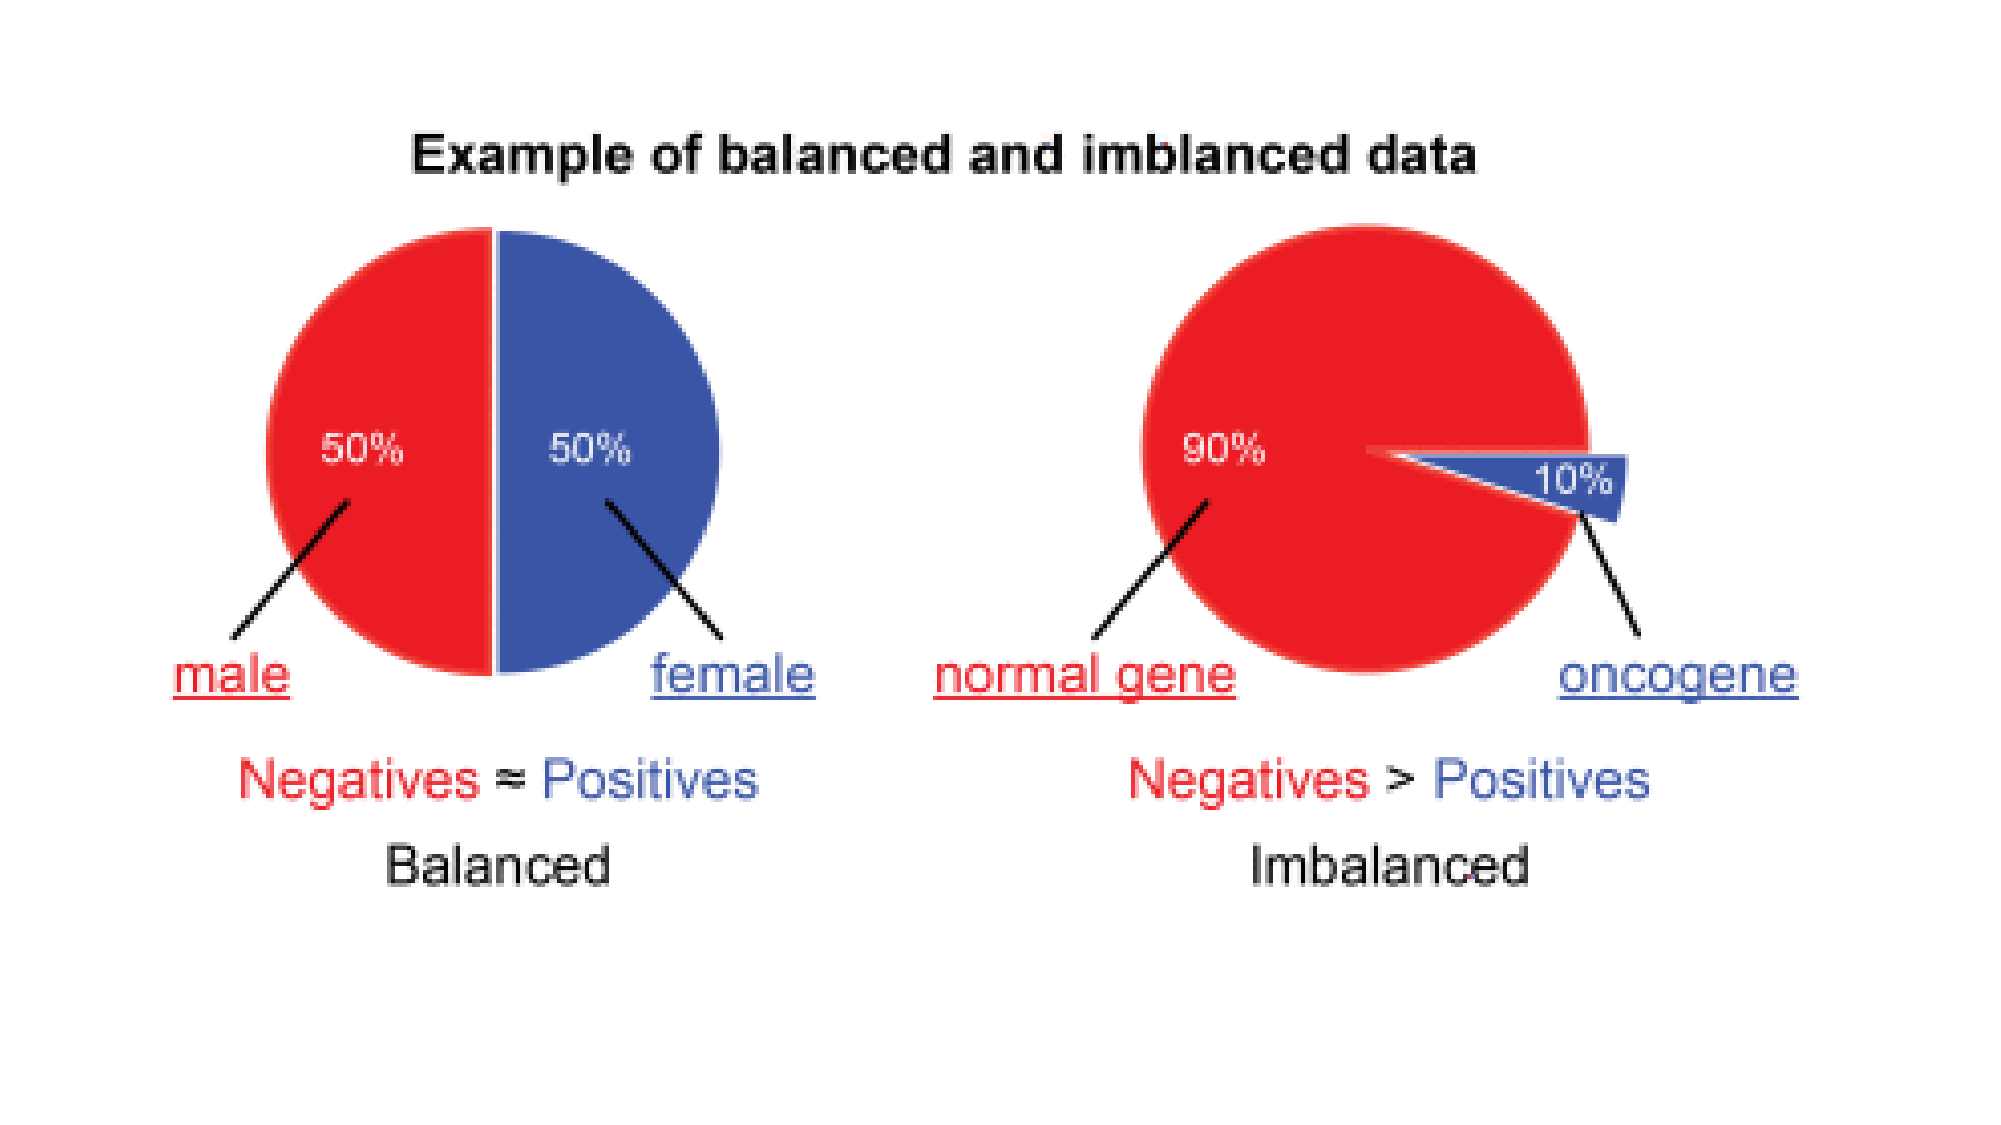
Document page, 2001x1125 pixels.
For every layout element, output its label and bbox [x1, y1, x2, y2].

list [68, 102, 1888, 964]
